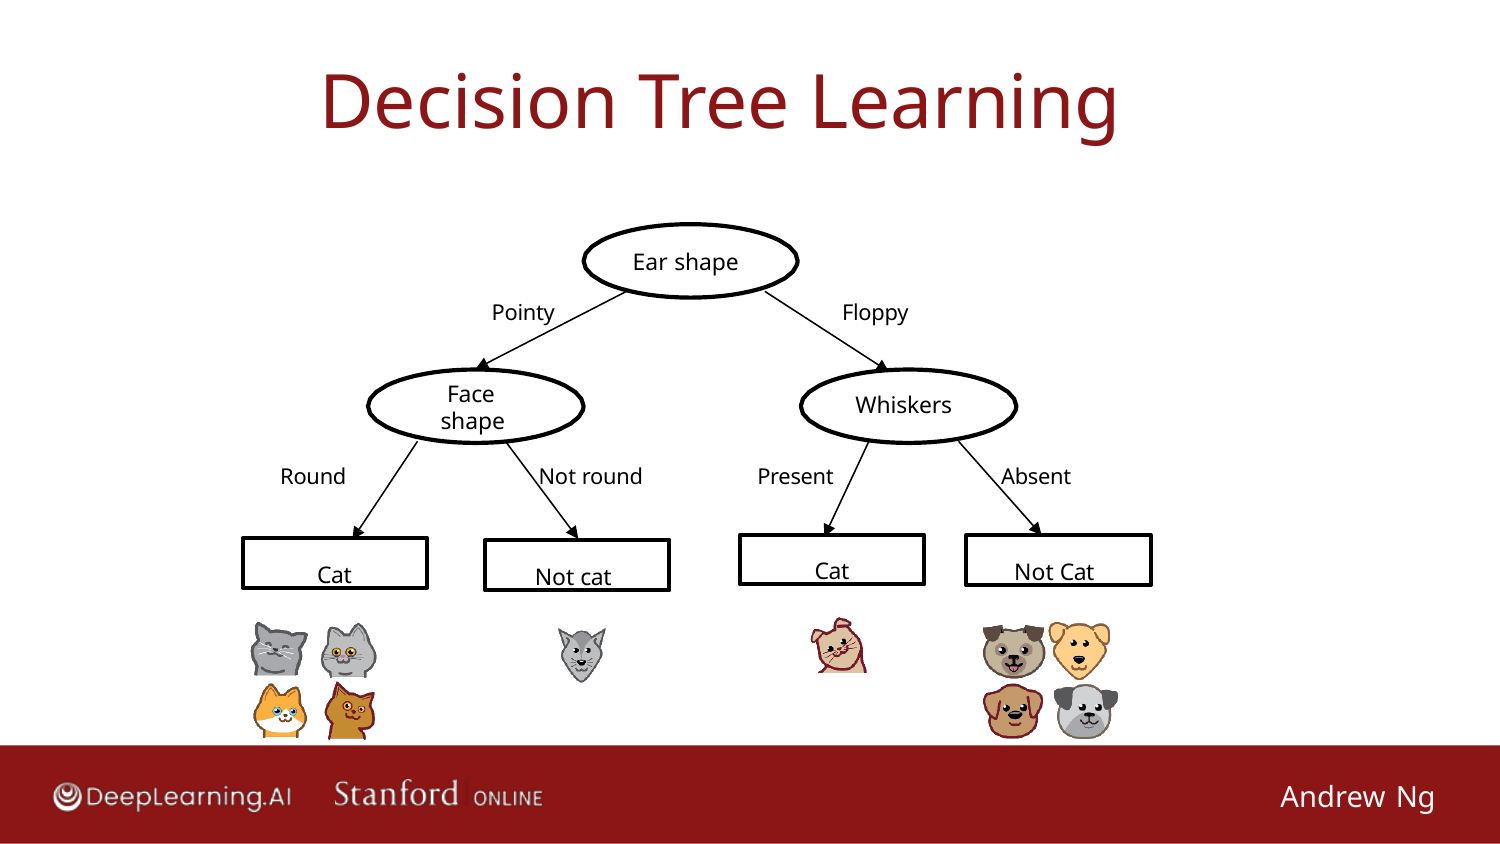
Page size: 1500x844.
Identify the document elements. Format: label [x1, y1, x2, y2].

text_box [840, 296, 917, 325]
text_box [367, 224, 798, 591]
text_box [278, 460, 354, 489]
text_box [242, 440, 428, 588]
text_box [739, 290, 1017, 585]
text_box [0, 615, 1500, 844]
title [80, 0, 1420, 195]
text_box [957, 440, 1151, 586]
text_box [755, 460, 842, 489]
